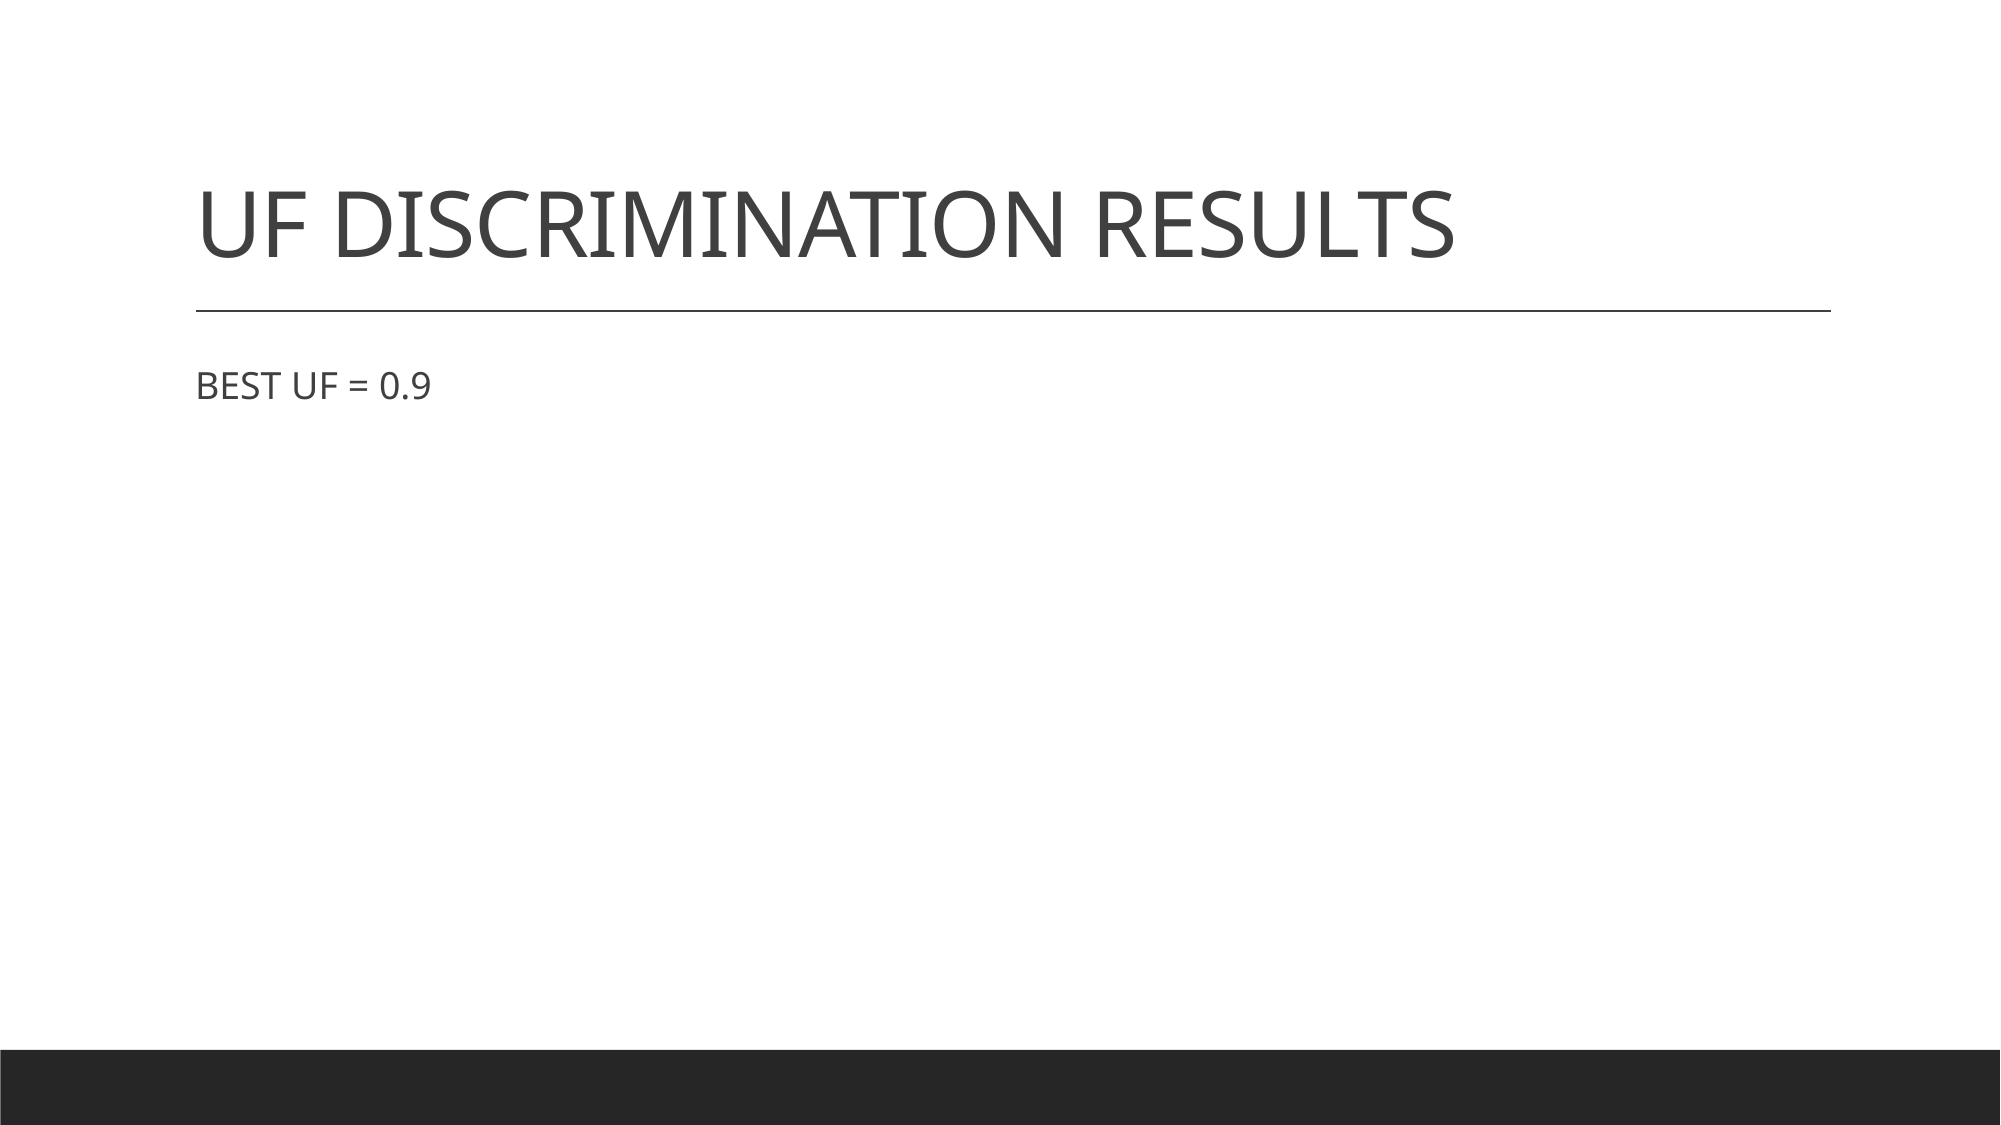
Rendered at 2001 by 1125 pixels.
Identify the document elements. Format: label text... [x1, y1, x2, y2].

list BEST UF = 0.9 [180, 345, 1830, 963]
title UF DISCRIMINATION RESULTS [180, 47, 1830, 285]
